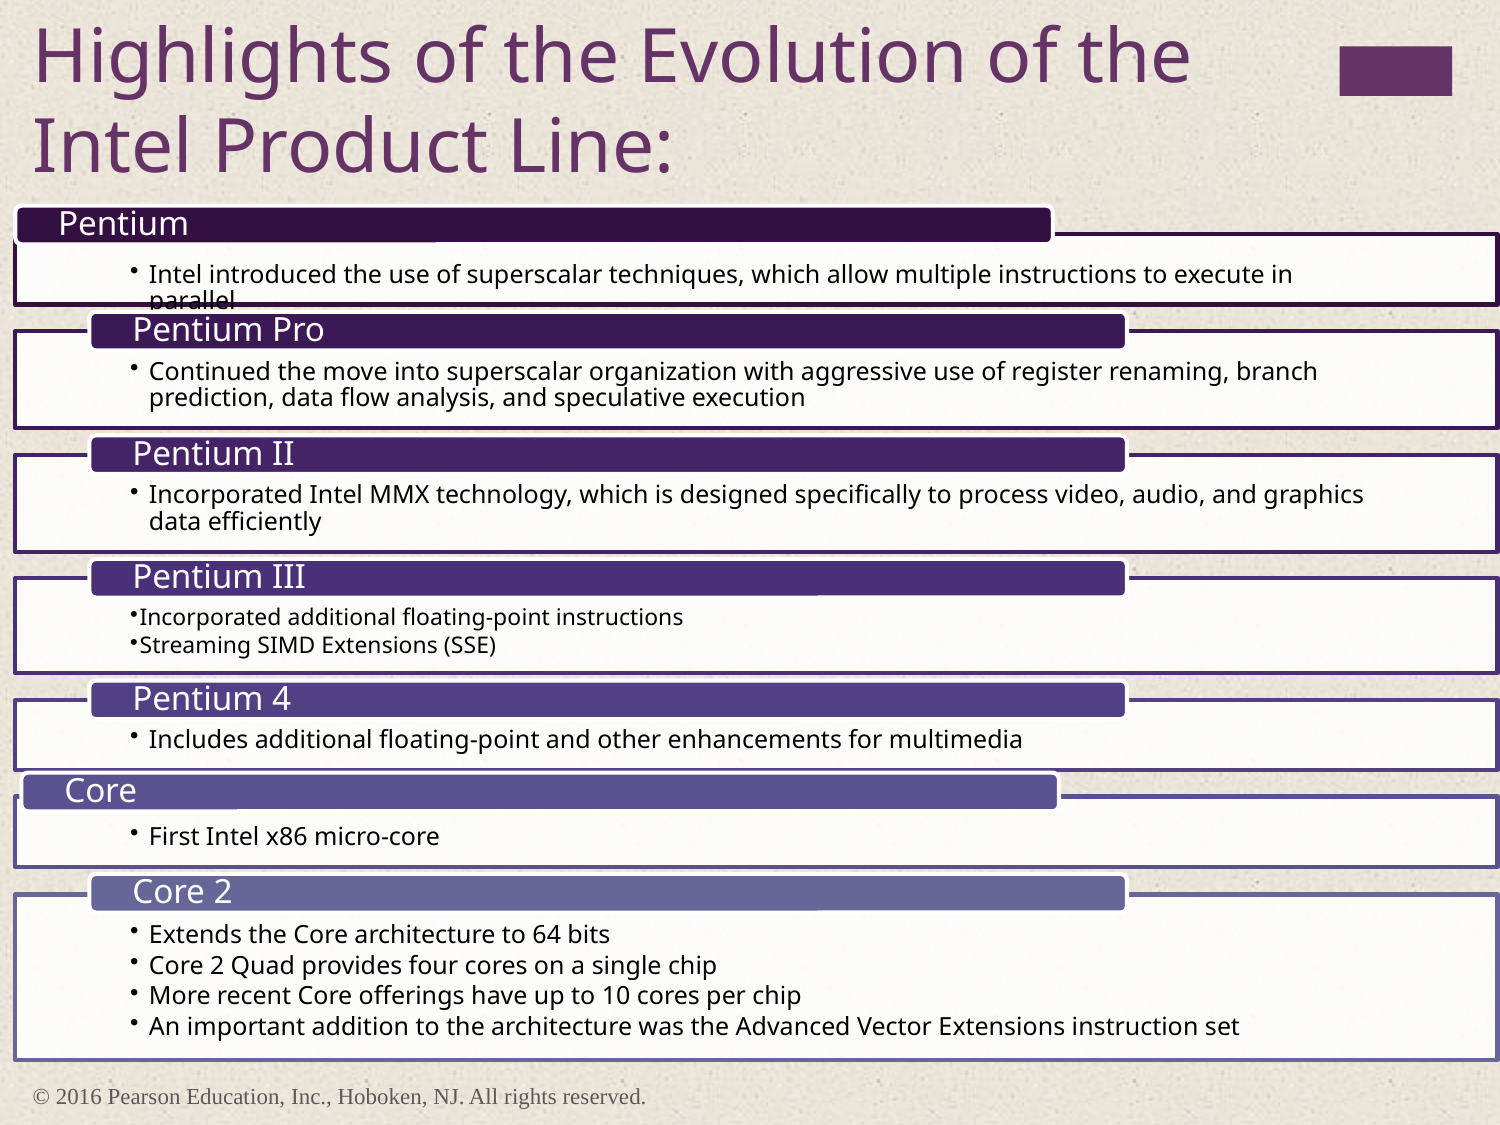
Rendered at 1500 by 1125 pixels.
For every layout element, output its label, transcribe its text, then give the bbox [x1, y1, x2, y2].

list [14, 193, 1499, 1081]
title Highlights of the Evolution of the Intel Product Line: [17, 0, 1258, 184]
footer © 2016 Pearson Education, Inc., Hoboken, NJ. All rights reserved. [0, 0, 1500, 1125]
footer © 2016 Pearson Education, Inc., Hoboken, NJ. All rights reserved. [17, 1090, 1023, 1125]
